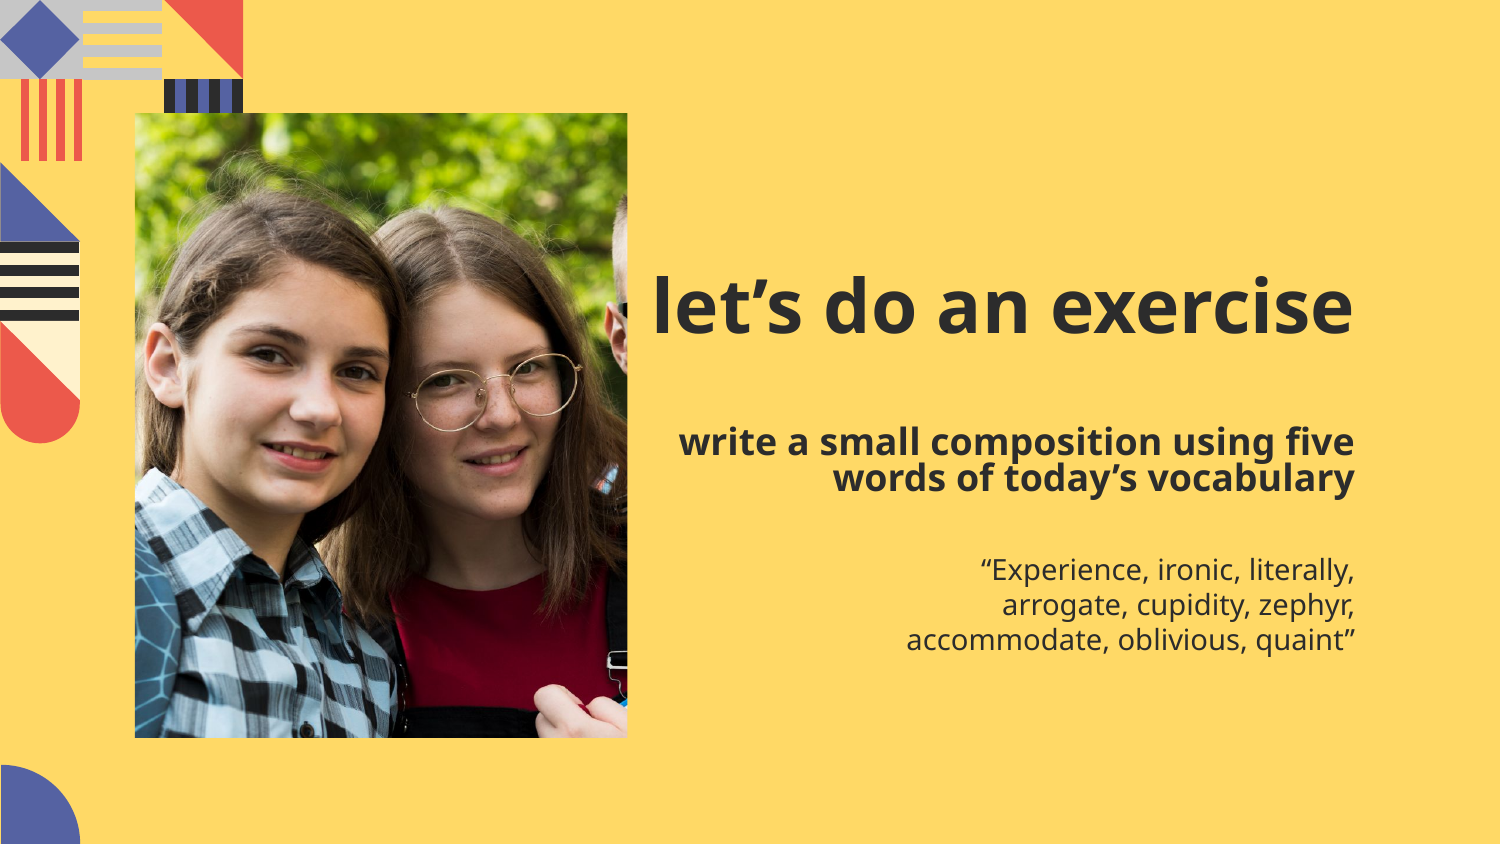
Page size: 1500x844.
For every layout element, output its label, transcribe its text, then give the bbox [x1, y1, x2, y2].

title let’s do an exercise [633, 220, 1371, 363]
subtitle “Experience, ironic, literally, arrogate, cupidity, zephyr, accommodate, oblivious, quaint” [869, 514, 1371, 692]
title write a small composition using five words of today’s vocabulary [656, 403, 1371, 521]
picture [134, 112, 628, 738]
text_box [127, 109, 635, 749]
